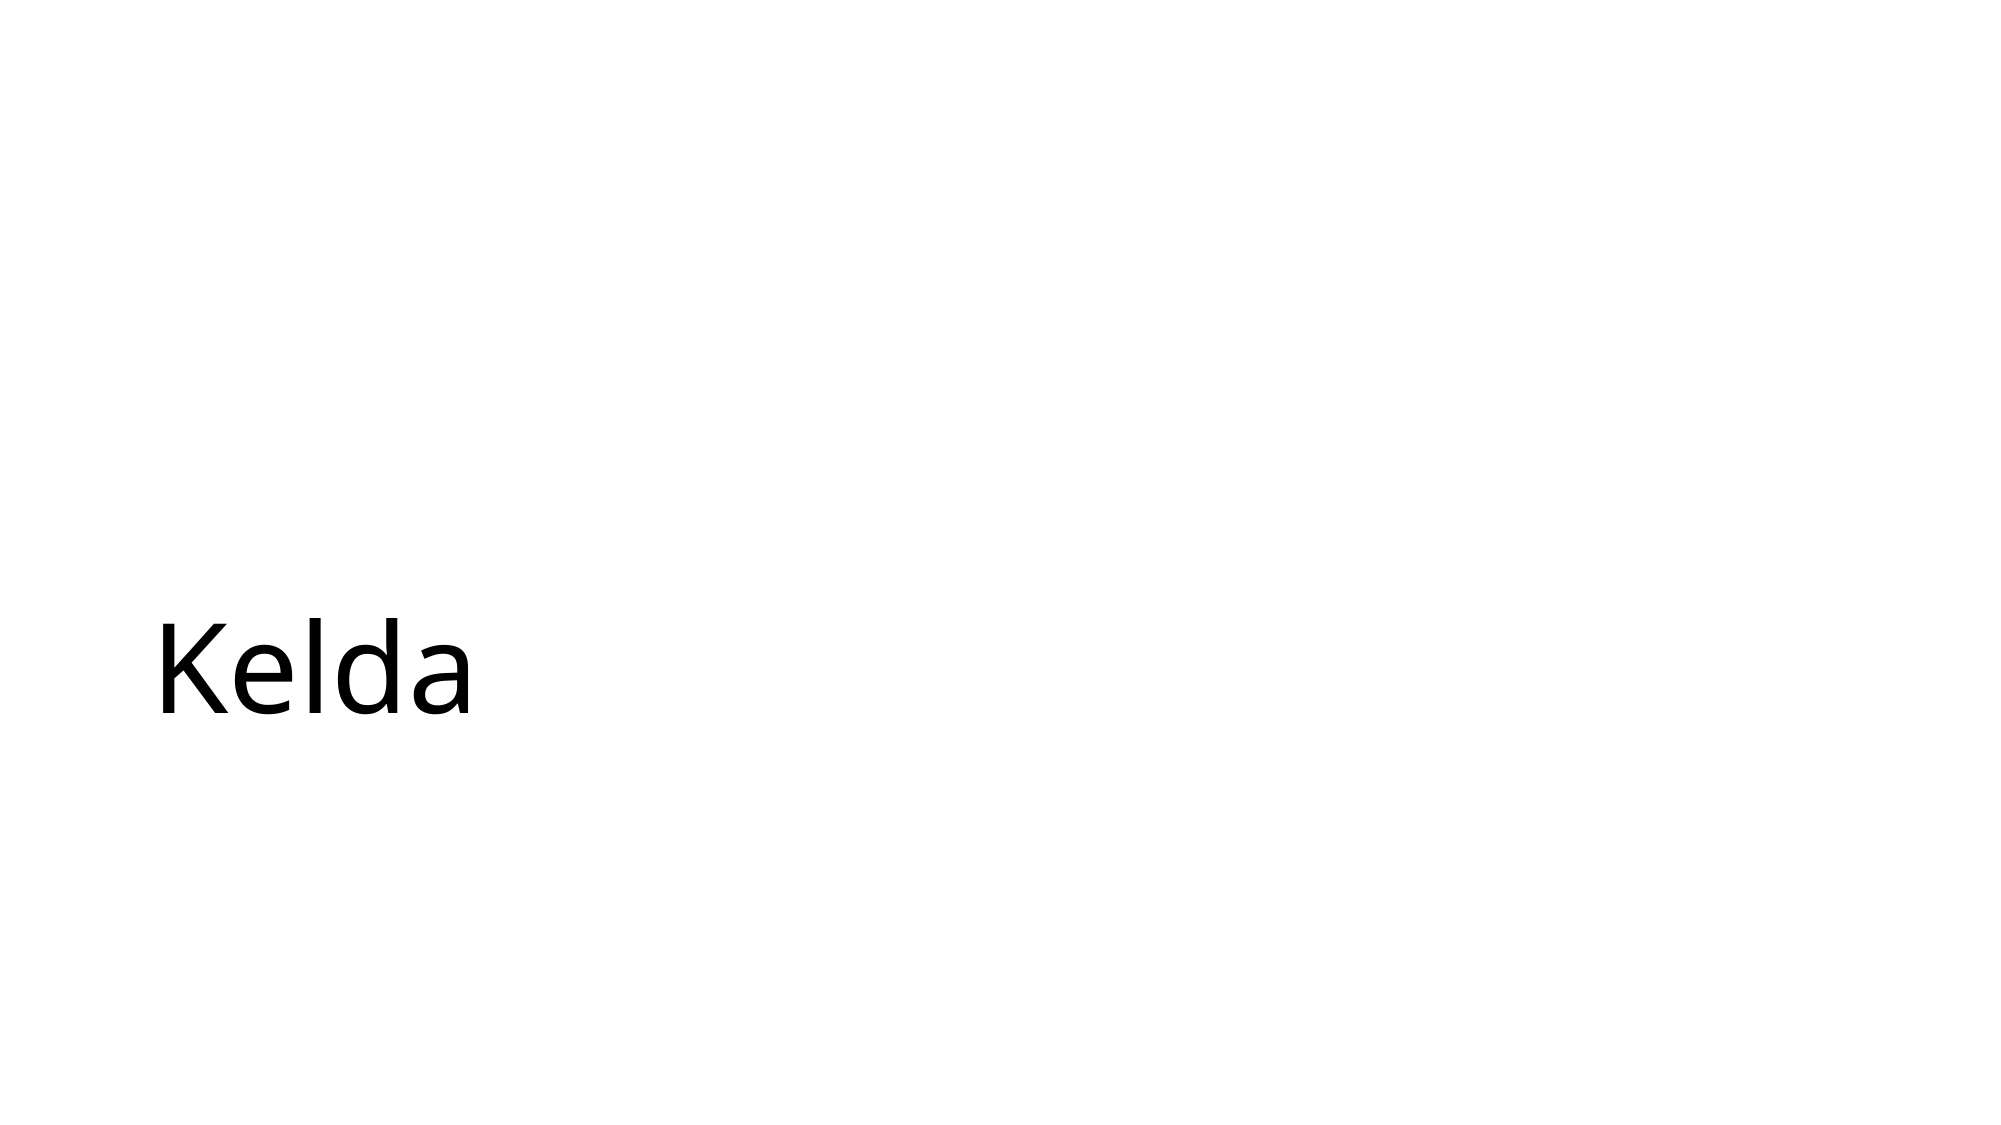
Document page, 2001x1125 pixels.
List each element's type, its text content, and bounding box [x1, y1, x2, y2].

title Kelda [136, 280, 1862, 749]
